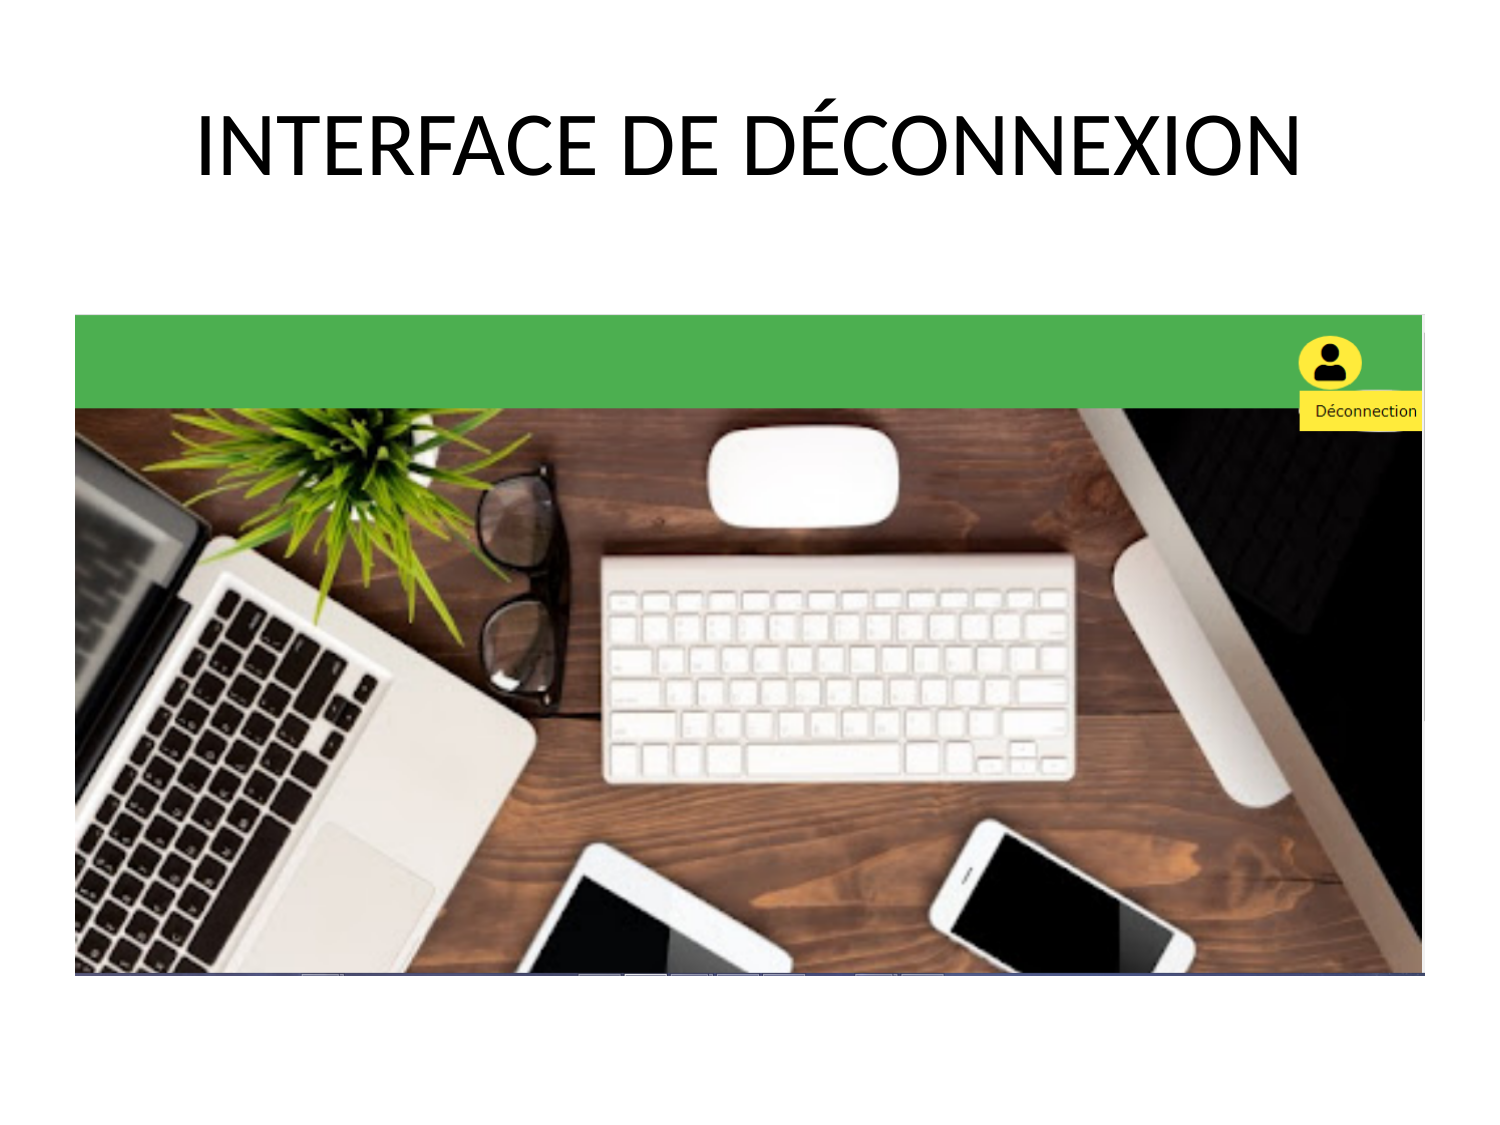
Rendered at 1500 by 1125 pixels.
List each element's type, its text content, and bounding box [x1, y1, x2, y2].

title INTERFACE DE DÉCONNEXION [75, 45, 1425, 233]
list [74, 311, 1426, 977]
